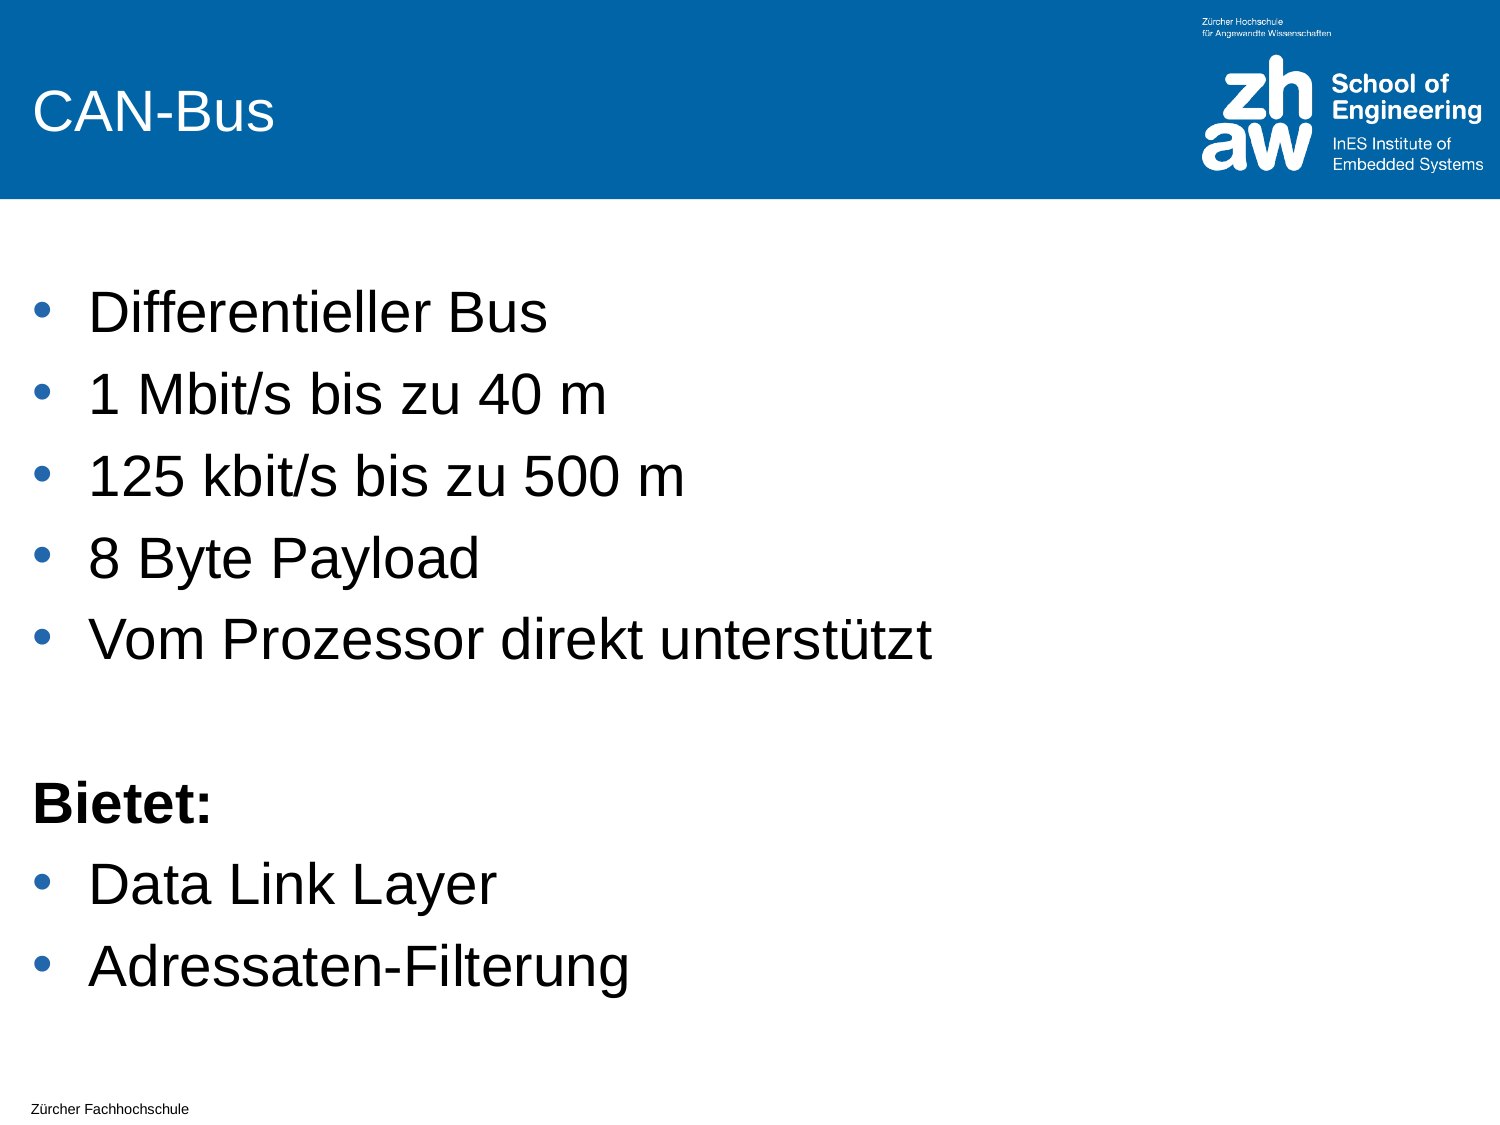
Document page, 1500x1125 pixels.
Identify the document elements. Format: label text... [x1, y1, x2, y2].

title CAN-Bus [17, 31, 1158, 185]
list Differentieller Bus 1 Mbit/s bis zu 40 m 125 kbit/s bis zu 500 m 8 Byte Payload Vom Prozessor direkt unterstützt Bietet: Data Link Layer Adressaten-Filterung [17, 267, 1483, 1012]
picture [1202, 18, 1483, 173]
